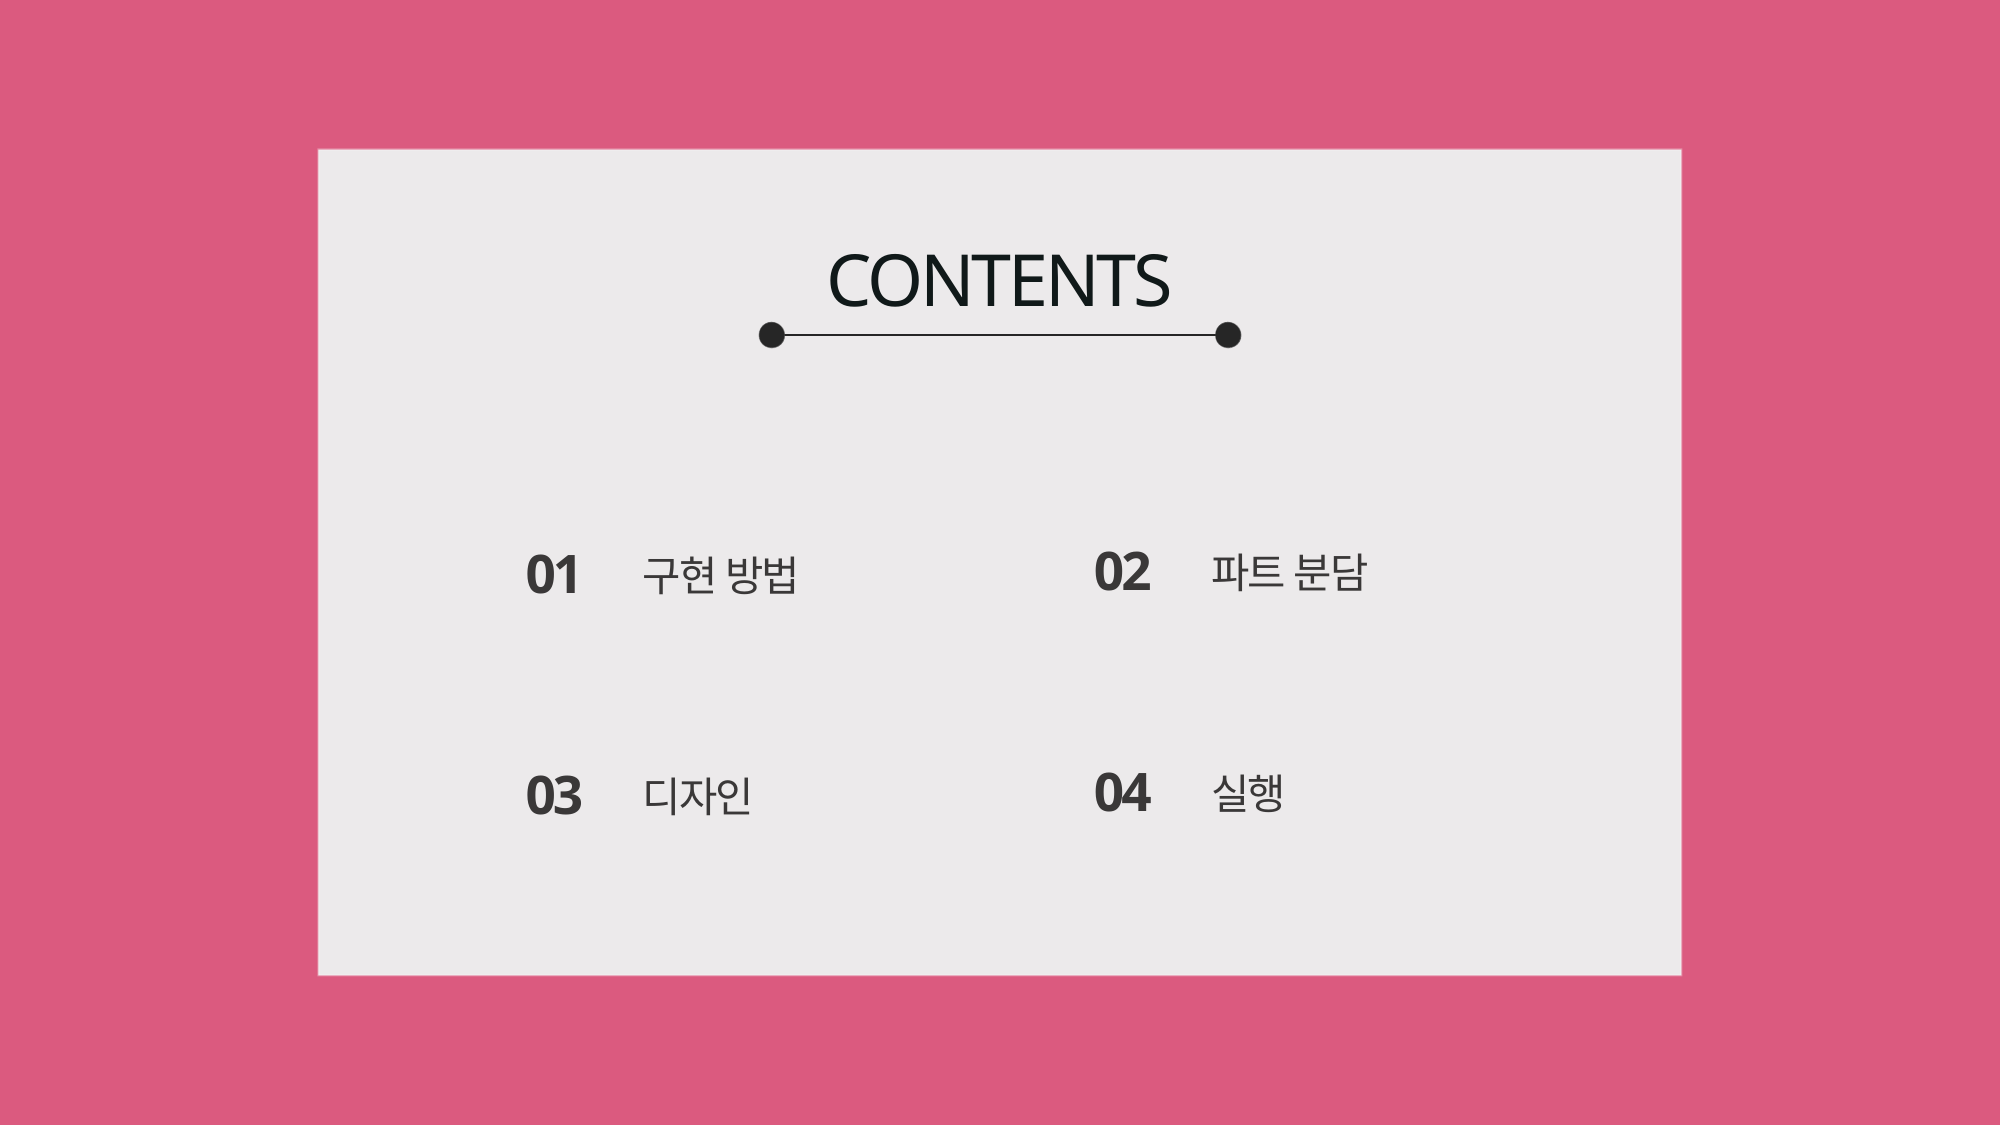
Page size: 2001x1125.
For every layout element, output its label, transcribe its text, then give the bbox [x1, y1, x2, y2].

list 04 [1079, 754, 1184, 834]
list 구현 방법 [627, 542, 992, 615]
list 02 [1079, 533, 1184, 613]
list 03 [510, 757, 616, 837]
list 01 [510, 537, 616, 616]
title CONTENTS [803, 236, 1197, 330]
list 파트 분담 [1196, 538, 1561, 612]
list 디자인 [627, 762, 992, 836]
list 실행 [1196, 759, 1561, 833]
